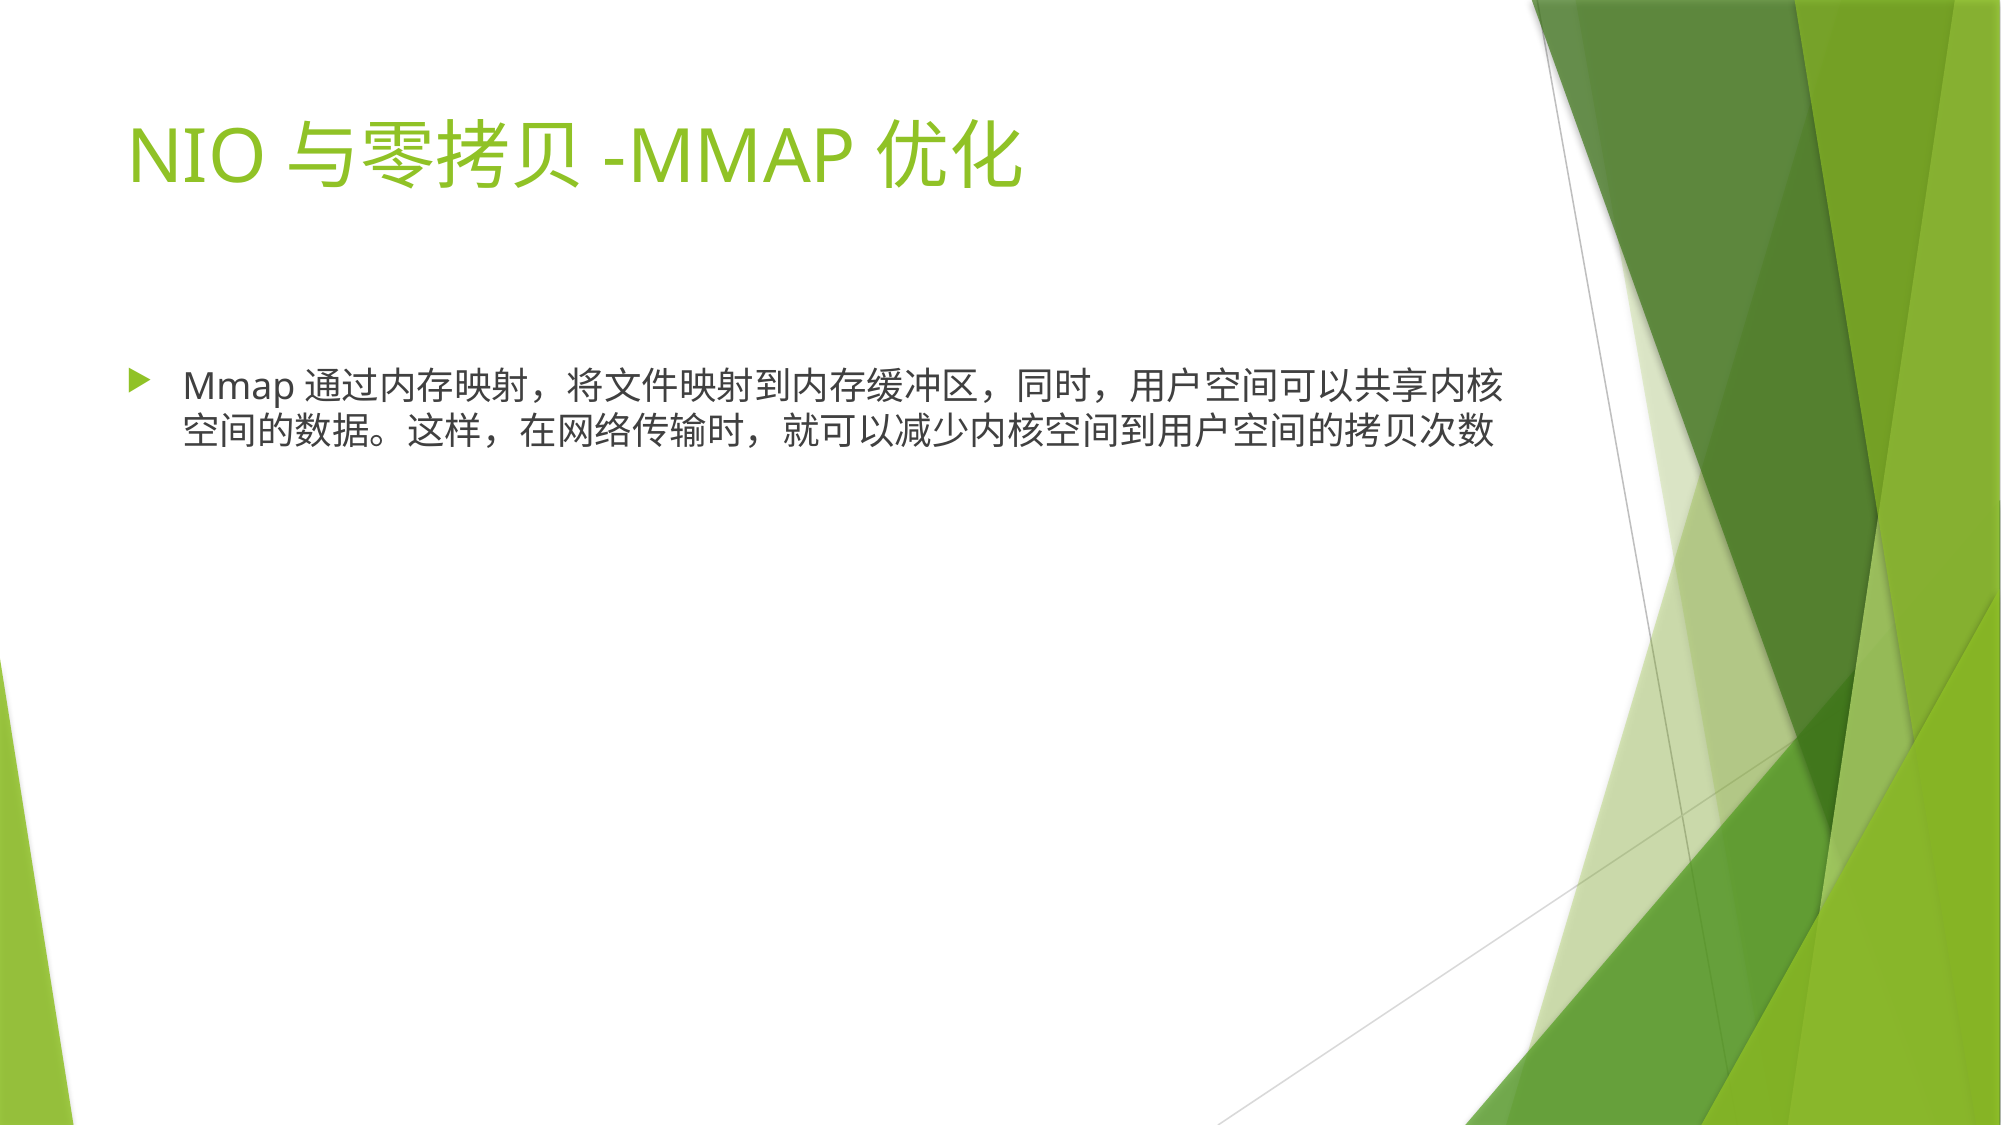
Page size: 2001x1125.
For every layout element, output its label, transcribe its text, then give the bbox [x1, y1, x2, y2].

title NIO与零拷贝-MMAP优化 [111, 99, 1522, 317]
list Mmap通过内存映射，将文件映射到内存缓冲区，同时，用户空间可以共享内核空间的数据。这样，在网络传输时，就可以减少内核空间到用户空间的拷贝次数 [111, 354, 1522, 992]
